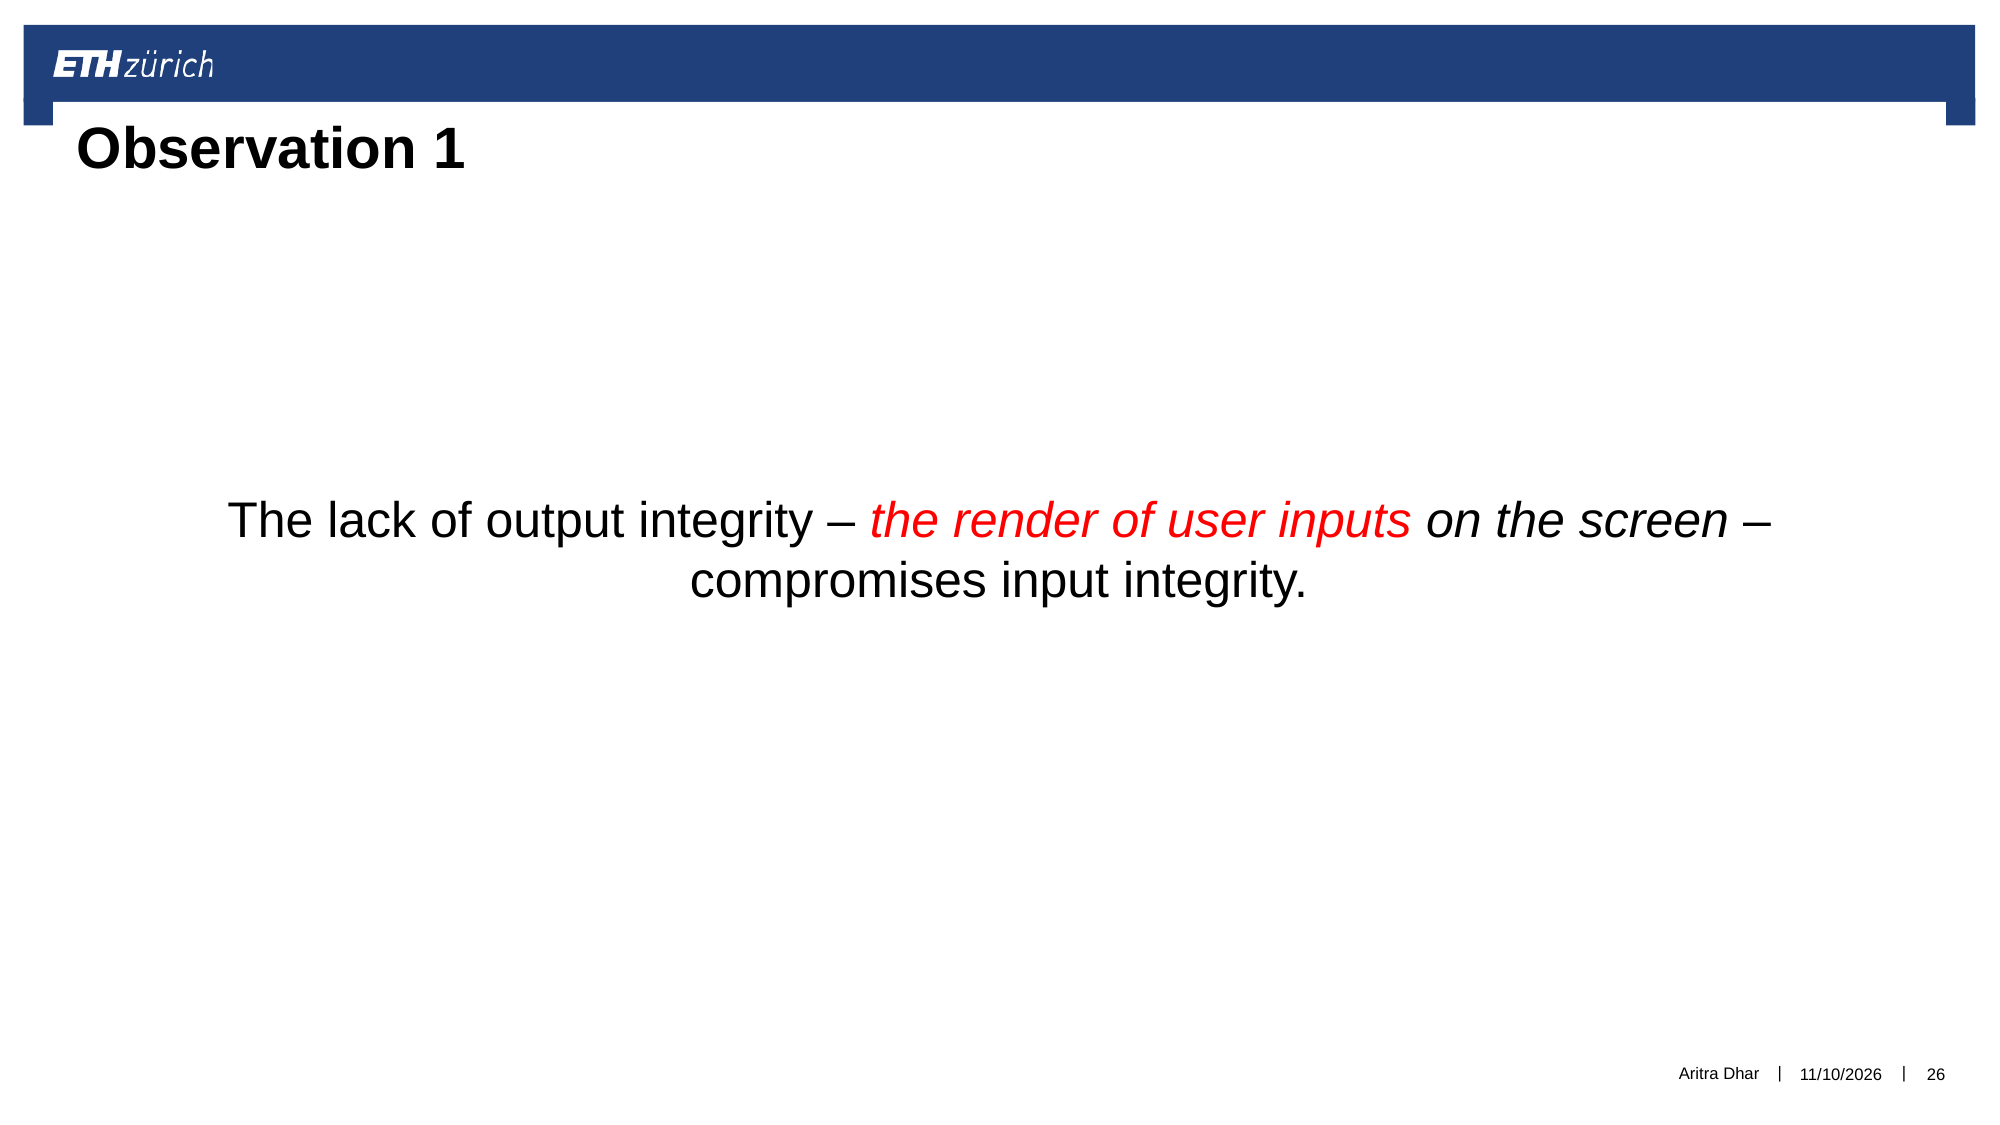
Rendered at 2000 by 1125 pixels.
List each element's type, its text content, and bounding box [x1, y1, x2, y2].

list The lack of output integrity – the render of user inputs on the screen – compromises input integrity. [53, 487, 1946, 625]
title Observation 1 [53, 101, 1946, 262]
slide_number 26 [1906, 1034, 1966, 1112]
footer Aritra Dhar [999, 1034, 1760, 1111]
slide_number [1790, 1034, 1892, 1112]
